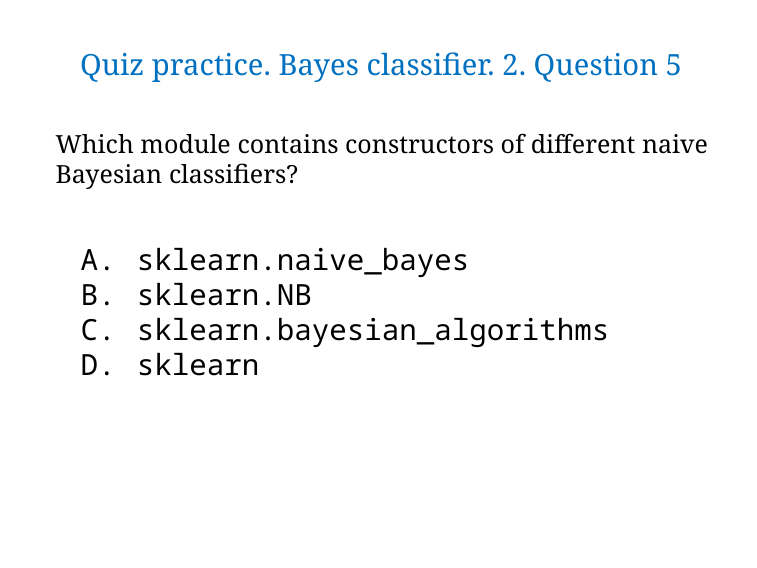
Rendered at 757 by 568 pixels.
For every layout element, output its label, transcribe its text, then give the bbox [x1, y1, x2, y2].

title Quiz practice. Bayes classifier. 2. Question 5 [2, 46, 757, 142]
text_box Which module contains constructors of different naive Bayesian classifiers? [40, 120, 741, 196]
text_box sklearn.naive_bayes sklearn.NB sklearn.bayesian_algorithms sklearn [65, 233, 704, 389]
